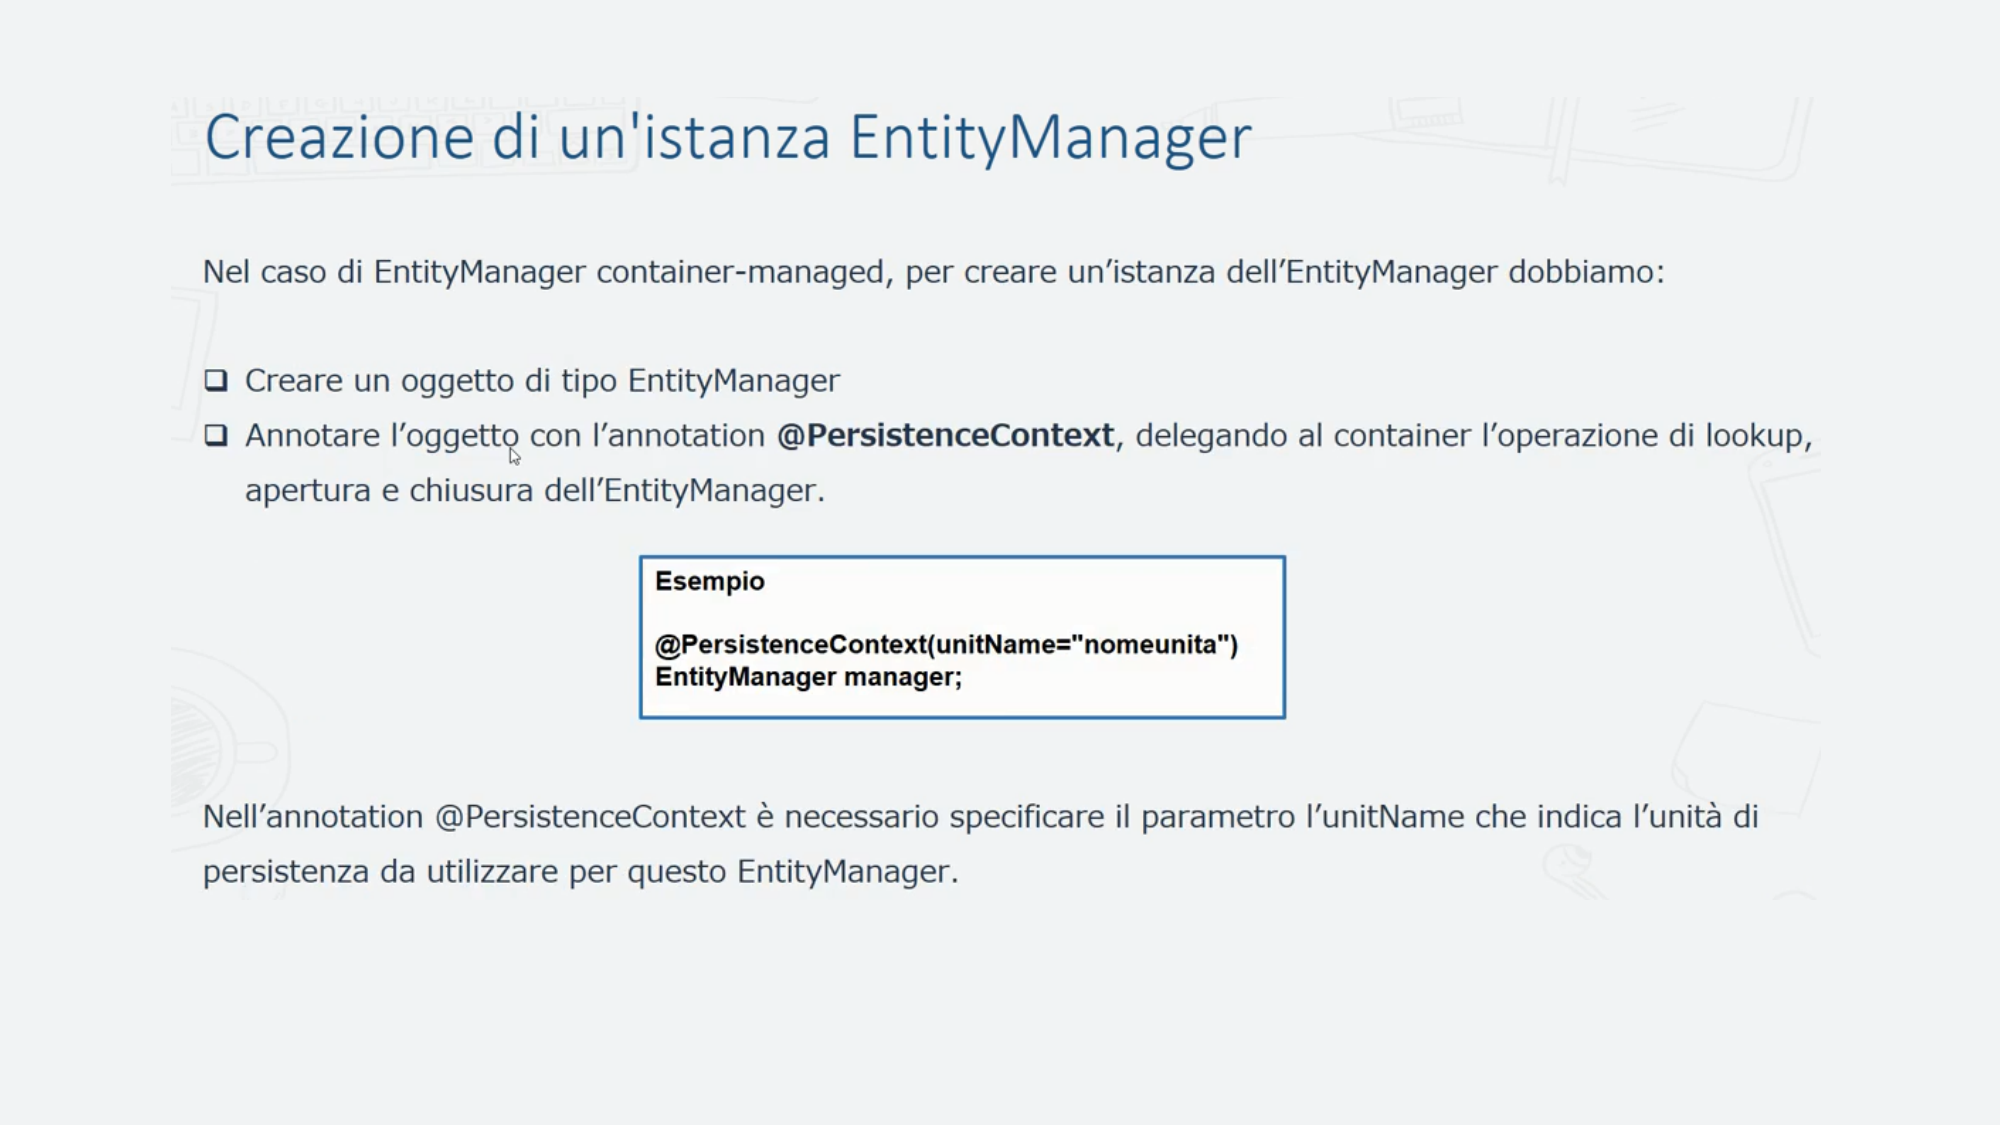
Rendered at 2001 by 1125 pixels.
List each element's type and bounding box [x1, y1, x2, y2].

picture [170, 97, 1821, 900]
